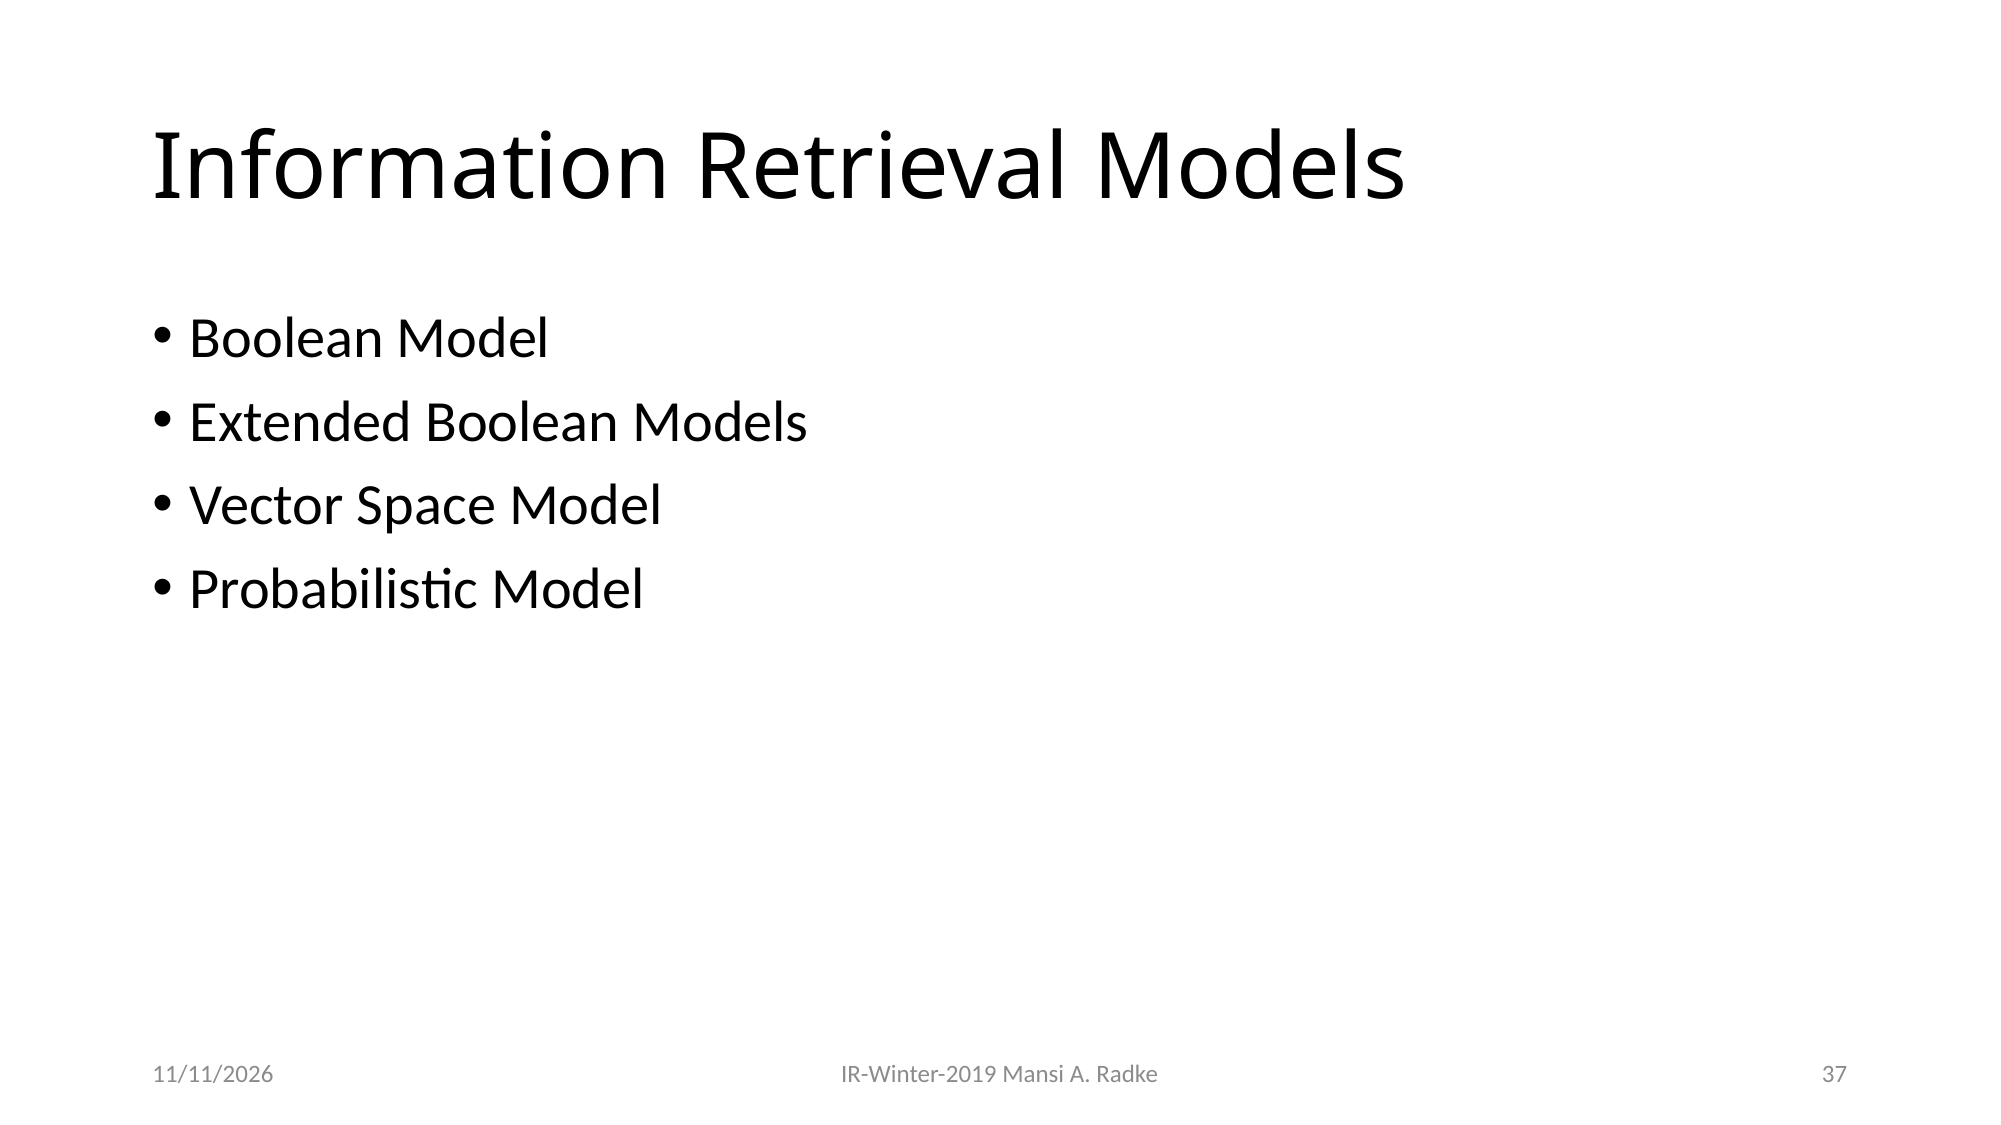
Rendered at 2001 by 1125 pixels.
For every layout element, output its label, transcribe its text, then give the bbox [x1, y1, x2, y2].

slide_number 37 [1412, 1042, 1863, 1103]
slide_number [137, 1042, 588, 1103]
list Boolean Model Extended Boolean Models Vector Space Model Probabilistic Model [137, 299, 1863, 1014]
title Information Retrieval Models [137, 59, 1863, 278]
footer IR-Winter-2019 Mansi A. Radke [662, 1042, 1338, 1103]
